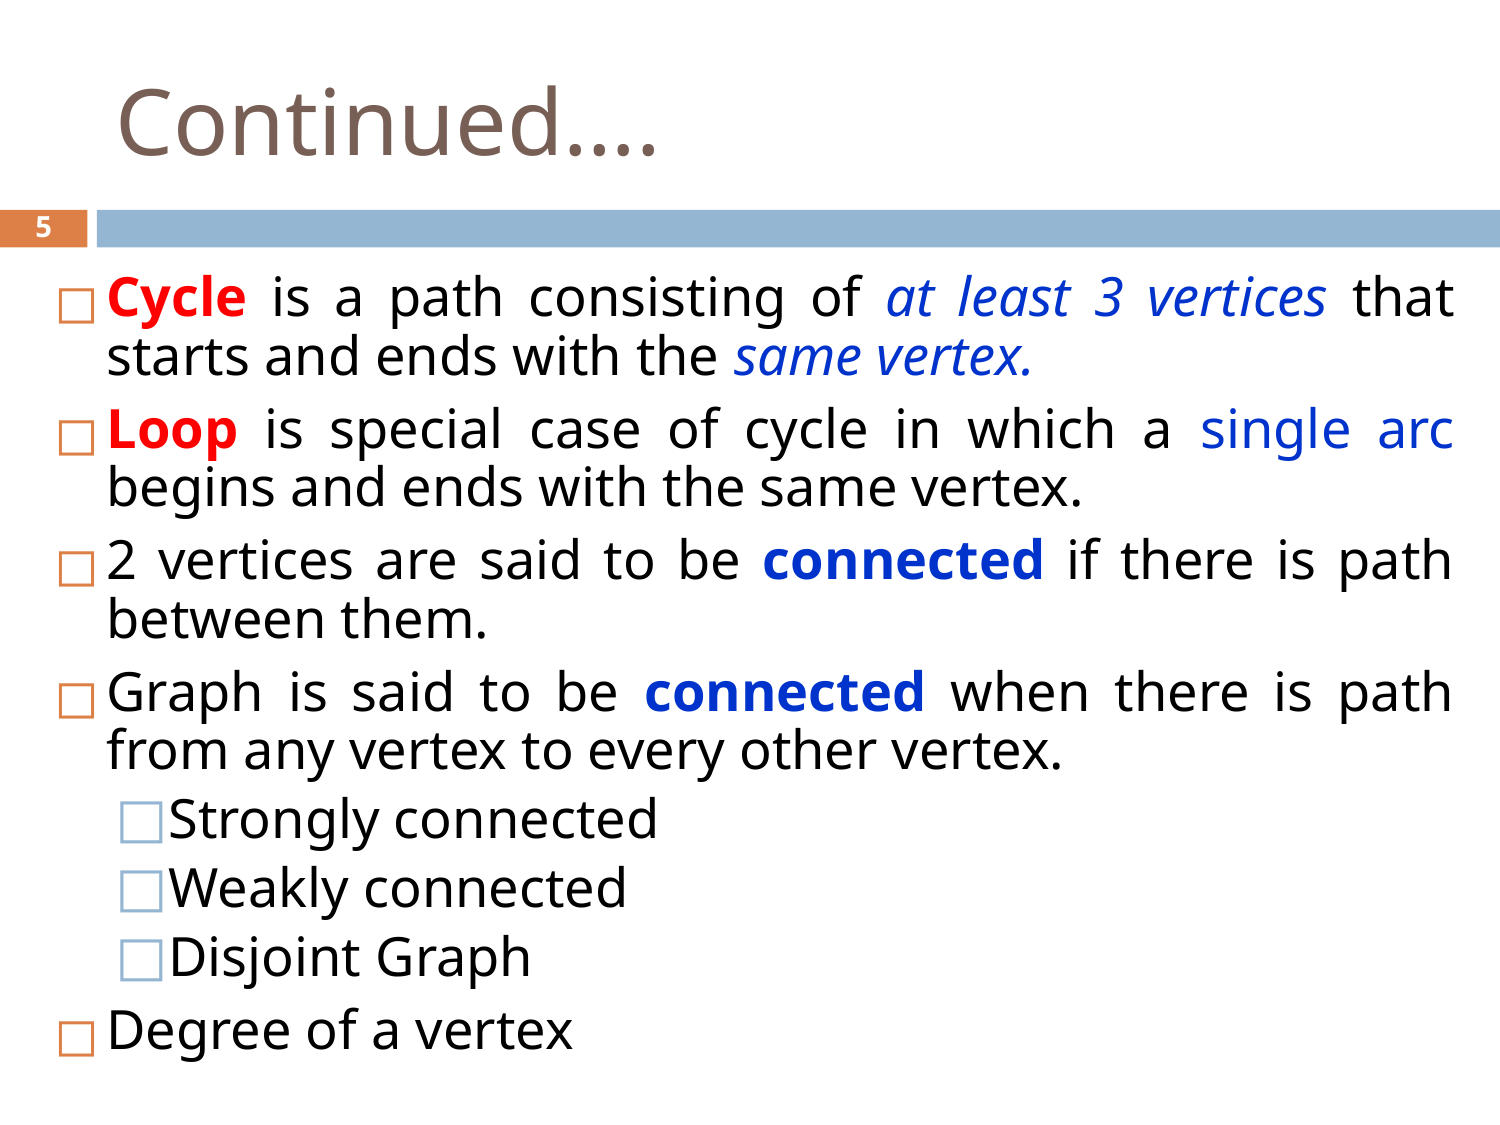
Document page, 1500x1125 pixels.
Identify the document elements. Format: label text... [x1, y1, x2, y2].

list Cycle is a path consisting of at least 3 vertices that starts and ends with the same vertex. Loop is special case of cycle in which a single arc begins and ends with the same vertex. 2 vertices are said to be connected if there is path between them. Graph is said to be connected when there is path from any vertex to every other vertex. Strongly connected Weakly connected Disjoint Graph Degree of a vertex [39, 262, 1470, 1088]
slide_number ‹#› [0, 208, 88, 249]
title Continued…. [100, 37, 1438, 200]
